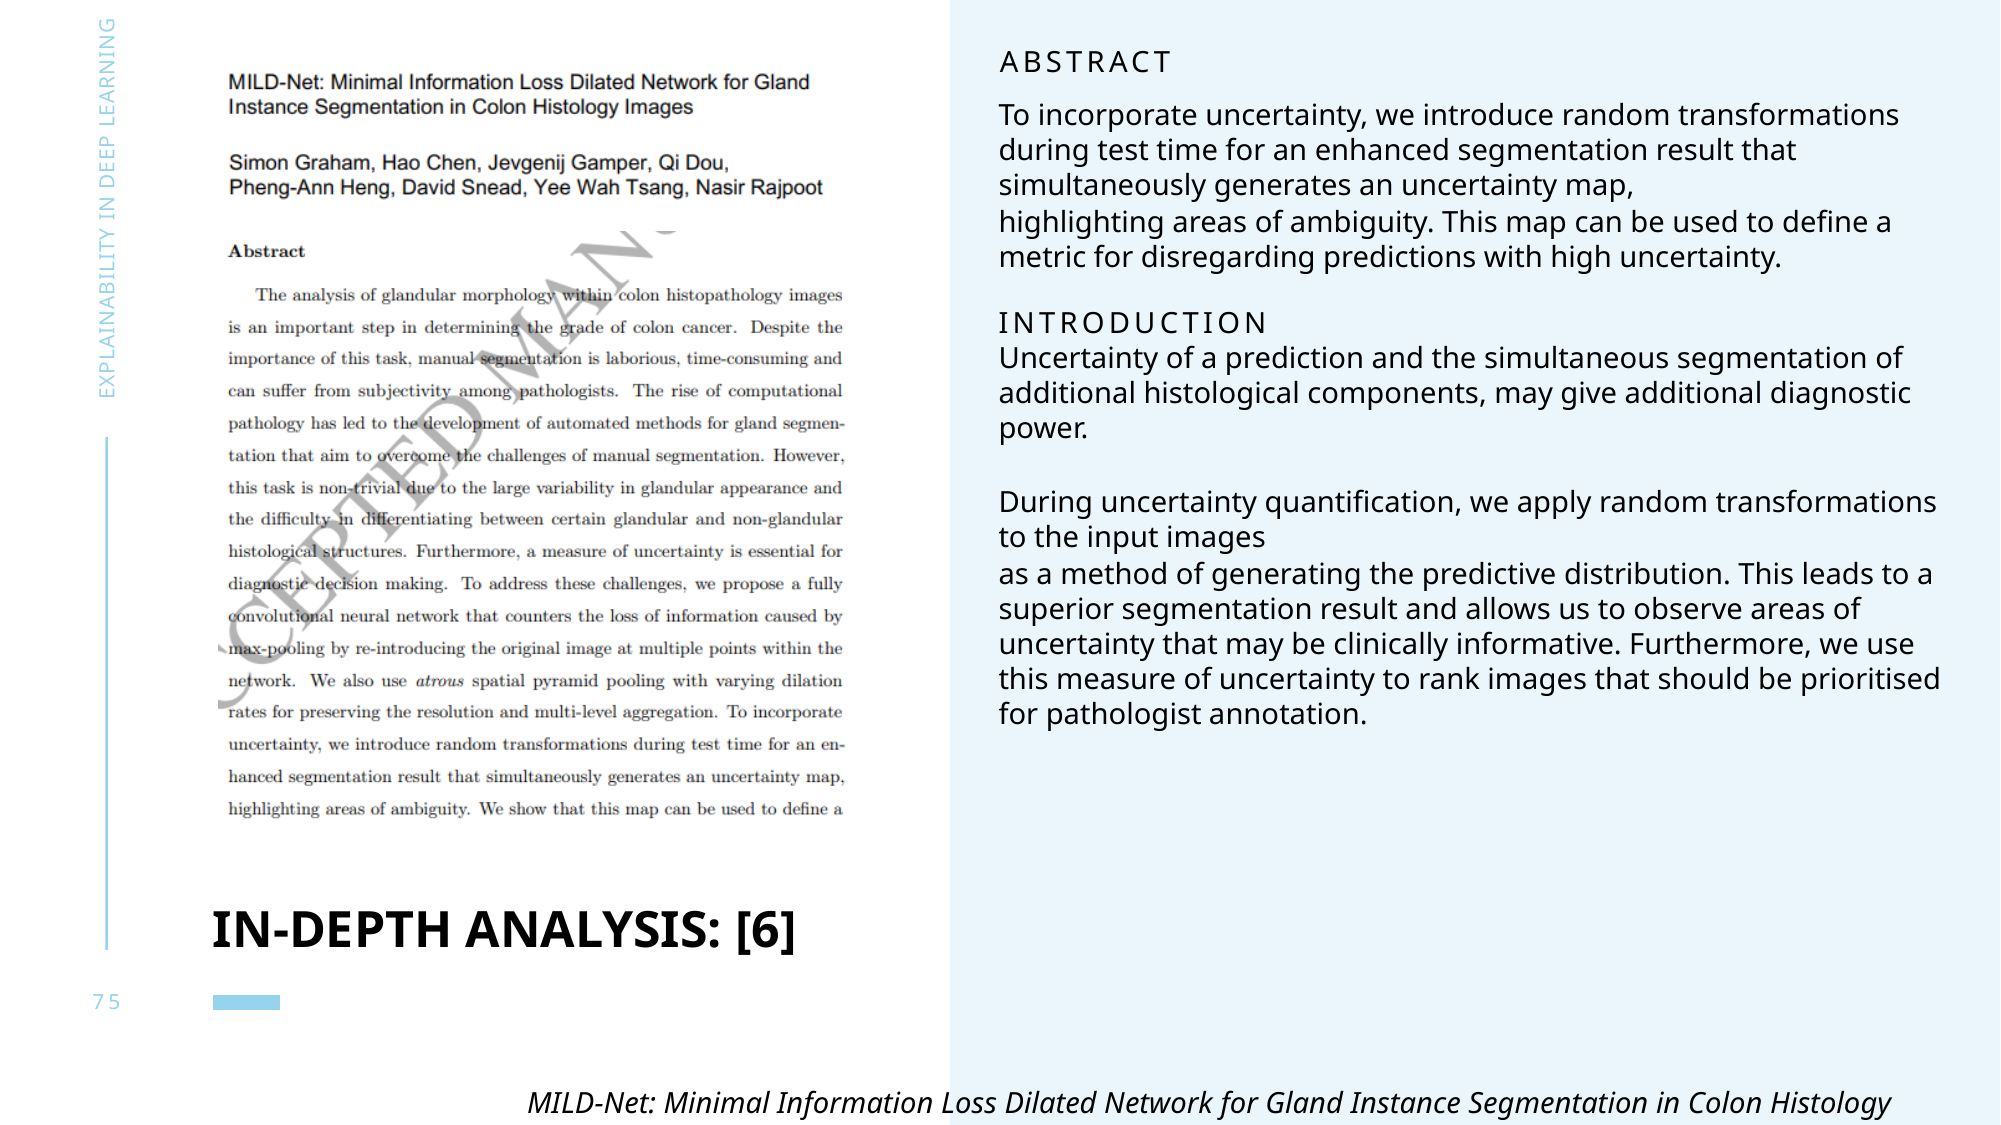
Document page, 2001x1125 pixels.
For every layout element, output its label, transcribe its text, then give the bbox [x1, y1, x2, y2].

picture [218, 231, 852, 837]
text_box Uncertainty of a prediction and the simultaneous segmentation of additional histological components, may give additional diagnostic power. During uncertainty quantification, we apply random transformations to the input images as a method of generating the predictive distribution. This leads to a superior segmentation result and allows us to observe areas of uncertainty that may be clinically informative. Furthermore, we use this measure of uncertainty to rank images that should be prioritised for pathologist annotation. [998, 339, 1958, 837]
text_box Introduction [998, 288, 1811, 339]
picture [218, 62, 829, 201]
text_box MILD-Net: Minimal Information Loss Dilated Network for Gland Instance Segmentation in Colon Histology Images – Graham et al. 2018 [512, 1077, 2000, 1125]
list Abstract [999, 28, 1813, 79]
slide_number 75 [68, 987, 144, 1018]
list To incorporate uncertainty, we introduce random transformations during test time for an enhanced segmentation result that simultaneously generates an uncertainty map, highlighting areas of ambiguity. This map can be used to define a metric for disregarding predictions with high uncertainty. [998, 96, 1958, 255]
footer EXPLAINABILITY IN DEEP LEARNING [85, 14, 127, 400]
title In-depth analysis: [6] [213, 658, 896, 959]
